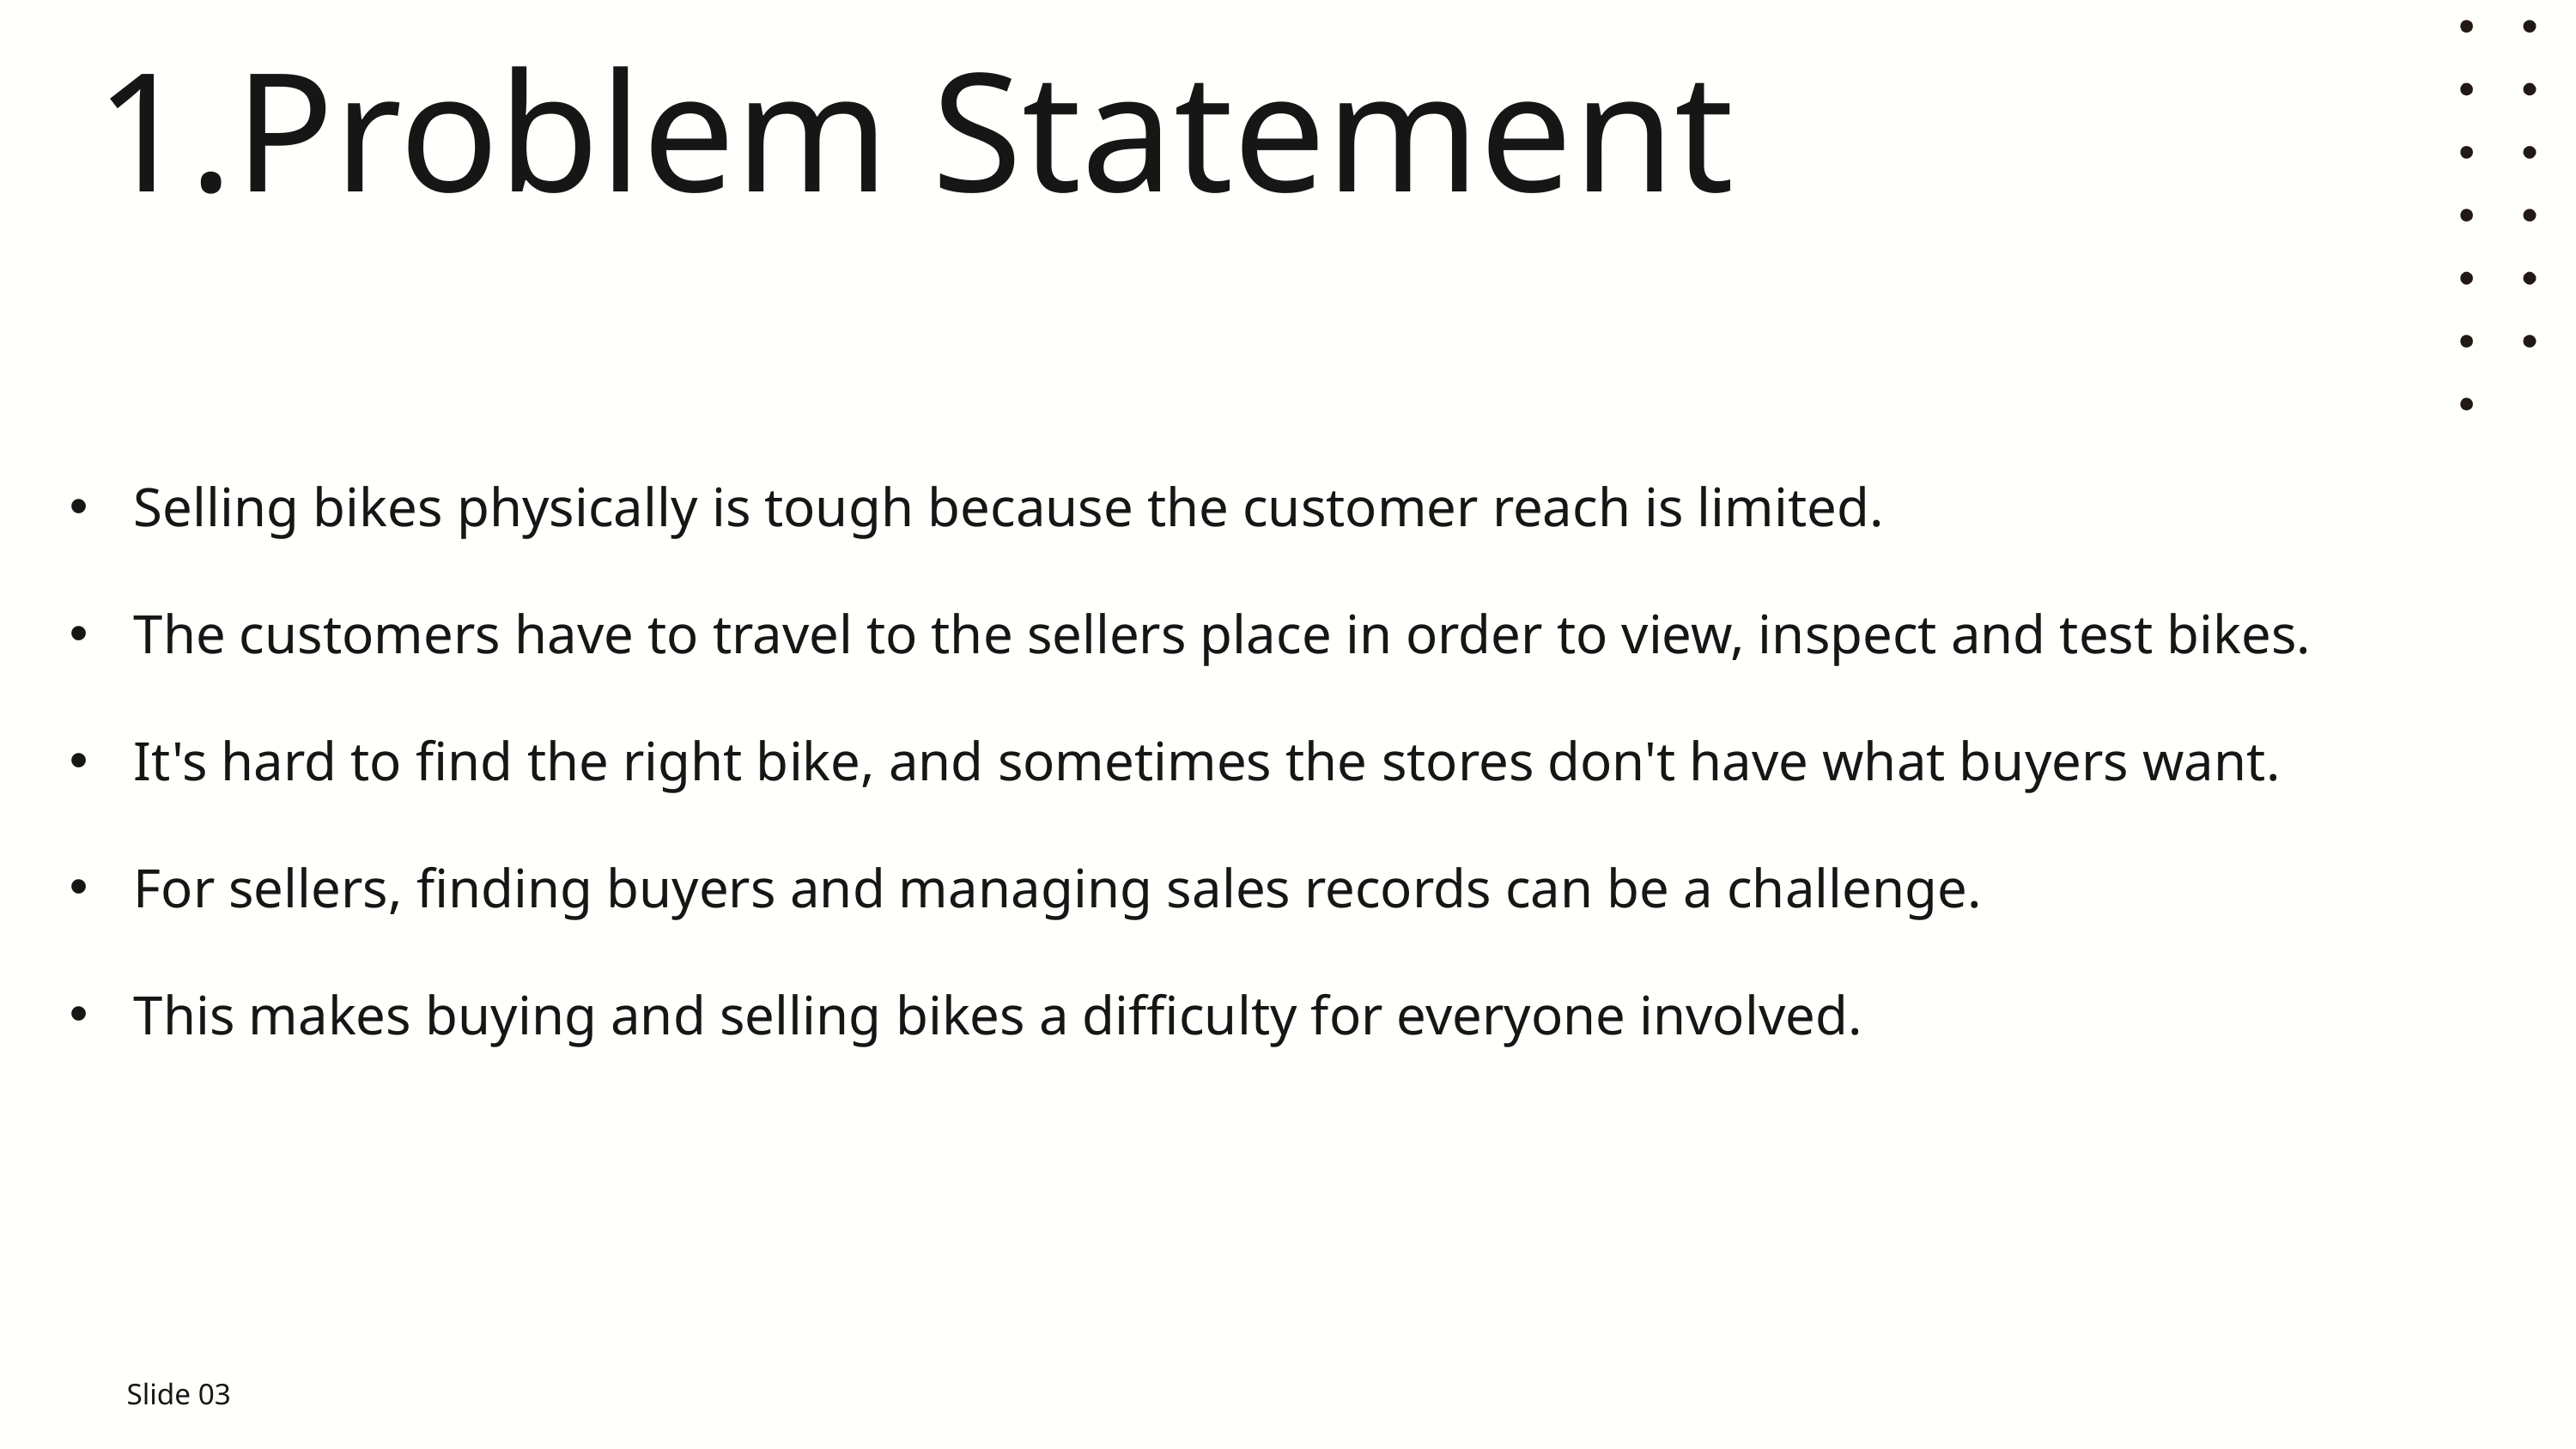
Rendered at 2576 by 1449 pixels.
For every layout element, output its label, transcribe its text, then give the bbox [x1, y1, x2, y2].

text_box Slide 03 [68, 1370, 231, 1410]
text_box Selling bikes physically is tough because the customer reach is limited. The customers have to travel to the sellers place in order to view, inspect and test bikes. It's hard to find the right bike, and sometimes the stores don't have what buyers want. For sellers, finding buyers and managing sales records can be a challenge. This makes buying and selling bikes a difficulty for everyone involved. [69, 410, 2576, 1173]
text_box [2460, 0, 2576, 411]
text_box Problem Statement [0, 0, 2136, 226]
